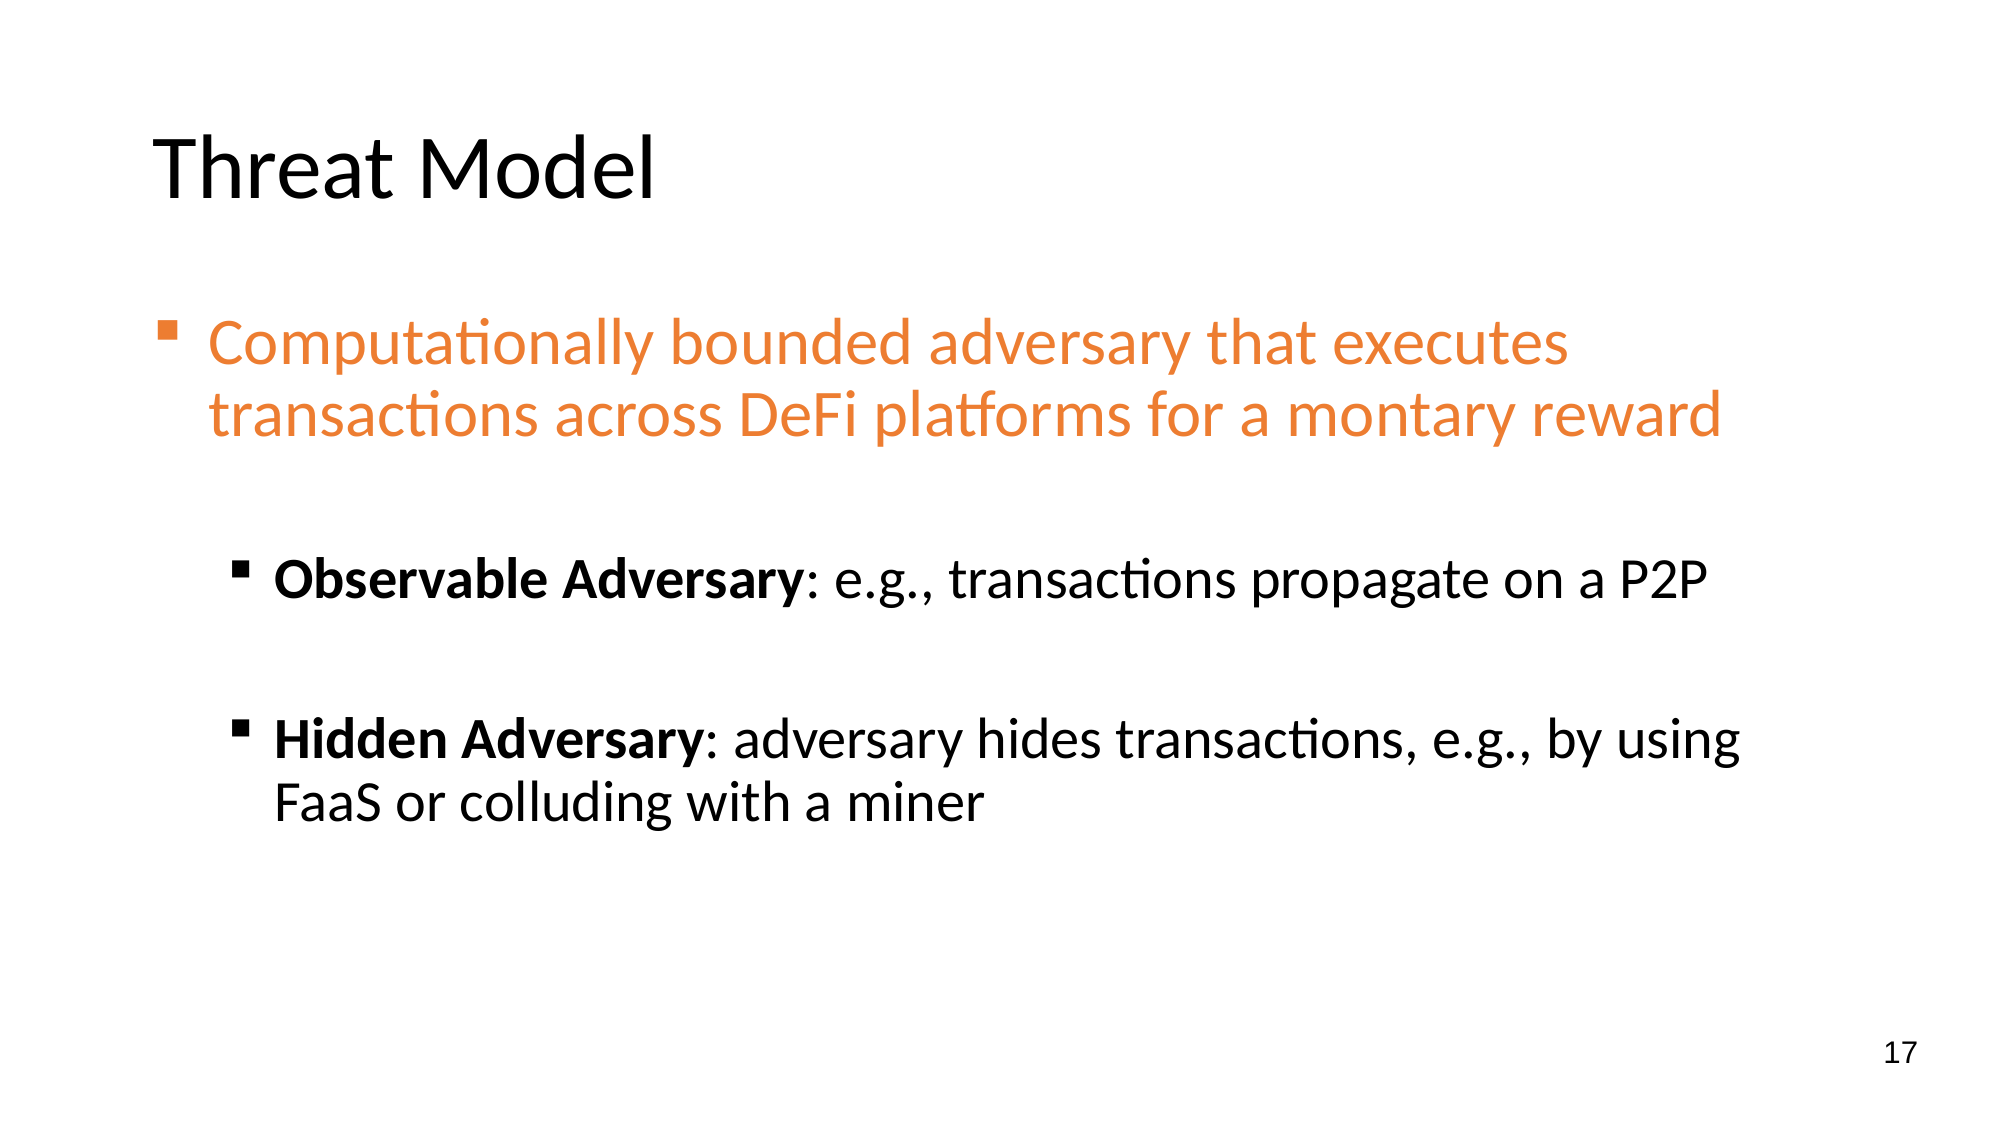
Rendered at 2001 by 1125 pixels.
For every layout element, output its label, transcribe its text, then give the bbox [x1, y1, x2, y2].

title Threat Model [137, 59, 1863, 278]
text_box Computationally bounded adversary that executes transactions across DeFi platforms for a montary reward Observable Adversary: e.g., transactions propagate on a P2P Hidden Adversary: adversary hides transactions, e.g., by using FaaS or colluding with a miner [137, 299, 1863, 1014]
slide_number 17 [1583, 1024, 1934, 1103]
